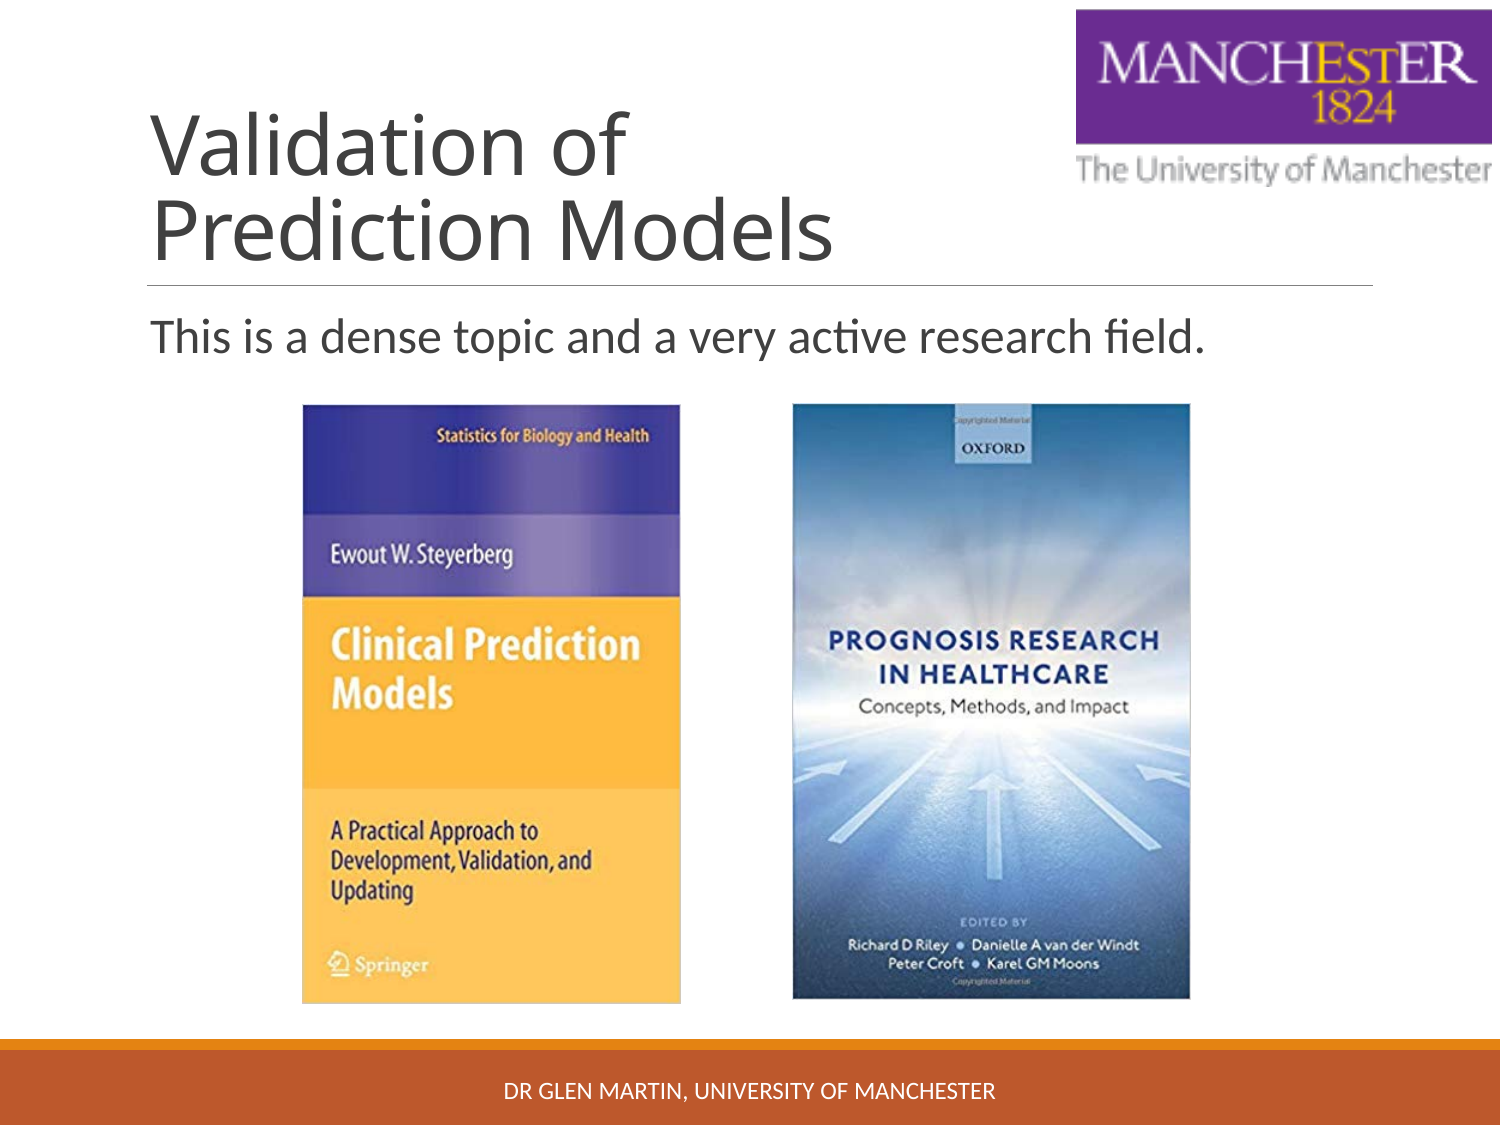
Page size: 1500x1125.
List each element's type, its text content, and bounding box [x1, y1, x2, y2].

title Validation of Prediction Models [135, 47, 1047, 285]
picture [302, 403, 682, 1004]
list This is a dense topic and a very active research field. [135, 302, 1373, 387]
footer Dr Glen Martin, University of Manchester [453, 1059, 1047, 1120]
picture [792, 403, 1191, 1001]
